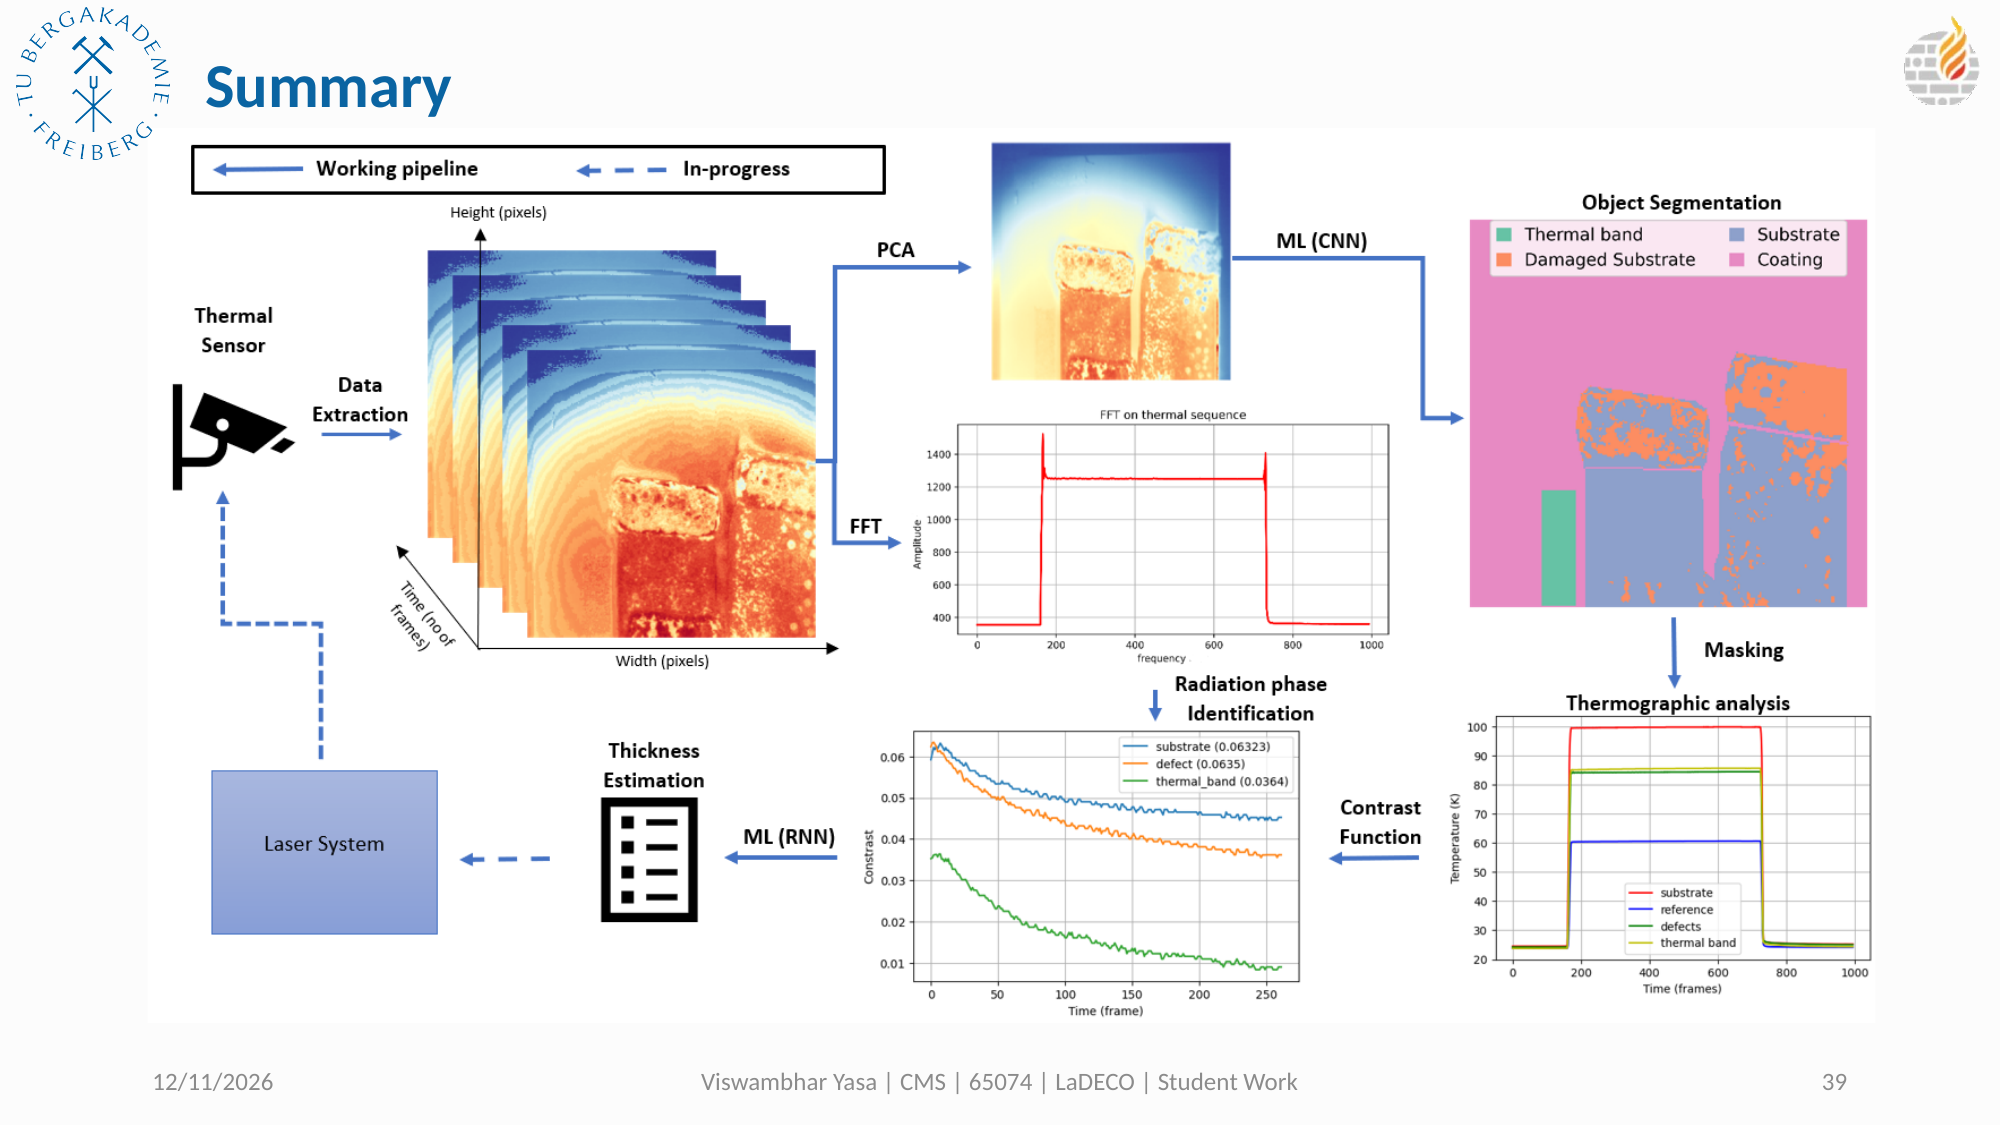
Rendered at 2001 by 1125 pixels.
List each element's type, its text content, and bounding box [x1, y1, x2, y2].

slide_number 39 [1412, 1051, 1863, 1111]
picture [1900, 14, 1984, 107]
picture [16, 7, 1876, 1023]
footer Viswambhar Yasa | CMS | 65074 | LaDECO | Student Work [662, 1051, 1338, 1111]
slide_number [137, 1051, 588, 1111]
text_box Summary [190, 37, 1247, 128]
